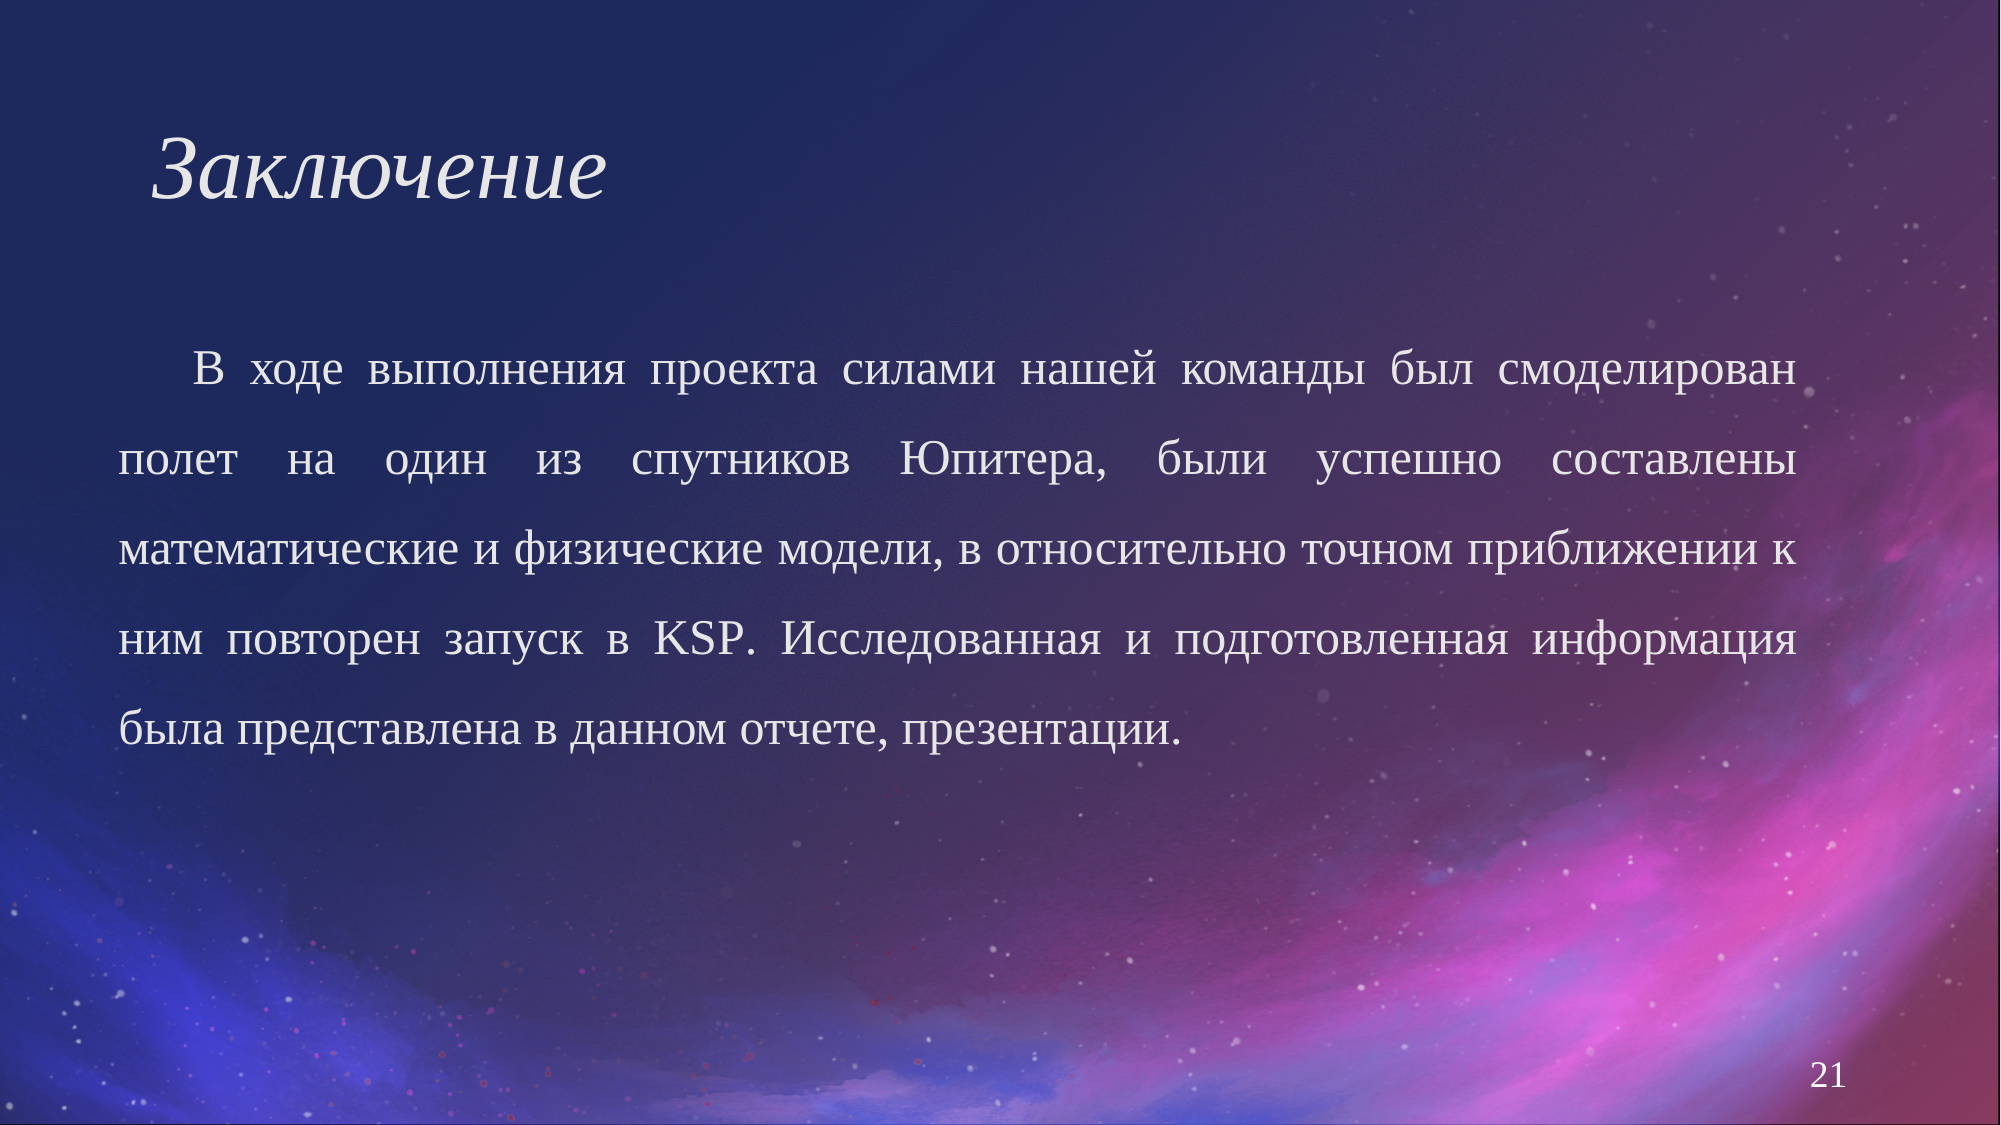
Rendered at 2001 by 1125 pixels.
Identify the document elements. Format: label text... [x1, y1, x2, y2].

slide_number 21 [1412, 1042, 1863, 1103]
text_box В ходе выполнения проекта силами нашей команды был смоделирован полет на один из спутников Юпитера, были успешно составлены математические и физические модели, в относительно точном приближении к ним повторен запуск в KSP. Исследованная и подготовленная информация была представлена в данном отчете, презентации. [103, 296, 1813, 762]
picture [0, 0, 2001, 1125]
title Заключение [137, 59, 1863, 278]
